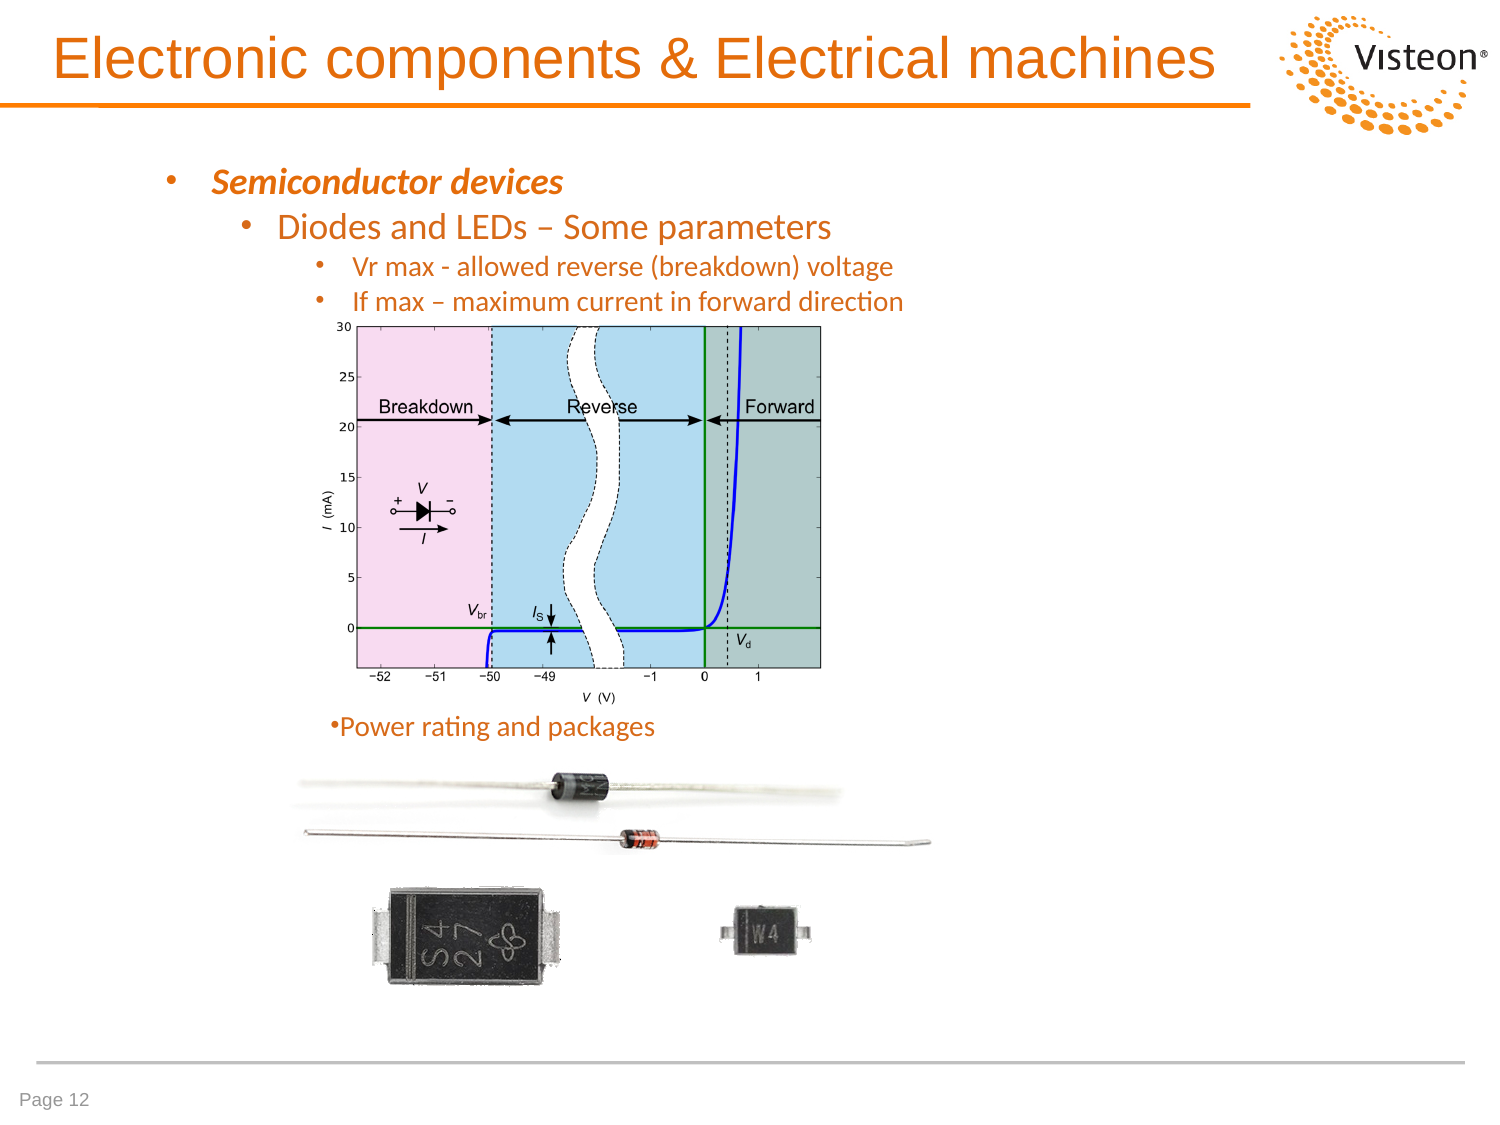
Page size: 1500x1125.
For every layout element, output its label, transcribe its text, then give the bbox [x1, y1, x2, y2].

picture [287, 724, 962, 1013]
title Electronic components & Electrical machines [52, 20, 1251, 91]
slide_number Page 12 [4, 1079, 185, 1125]
text_box Power rating and packages [314, 718, 671, 723]
text_box Semiconductor devices Diodes and LEDs – Some parameters Vr max - allowed reverse (breakdown) voltage If max – maximum current in forward direction [75, 149, 1175, 325]
picture [1275, 6, 1492, 145]
picture [312, 312, 832, 710]
